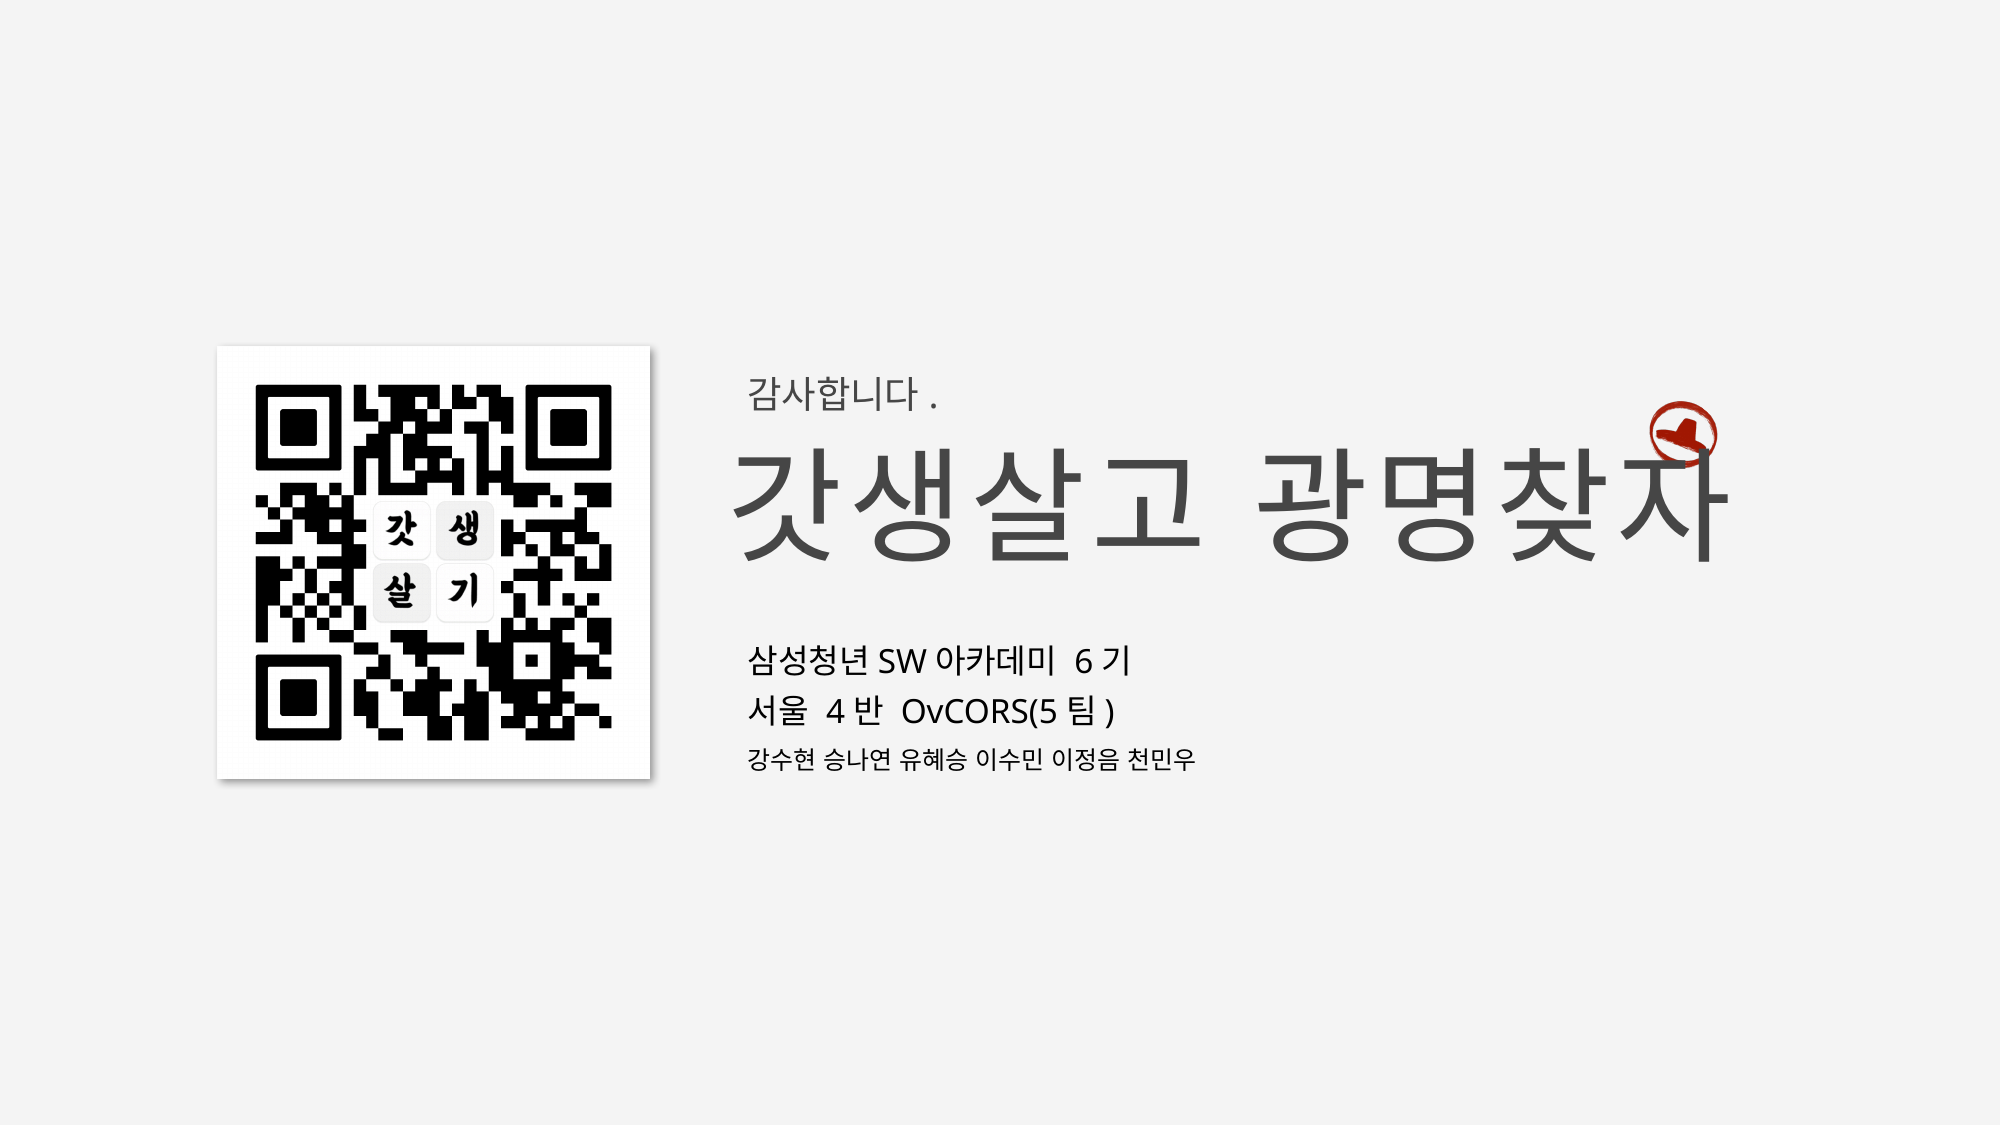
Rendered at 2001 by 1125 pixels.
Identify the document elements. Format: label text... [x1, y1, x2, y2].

picture [1634, 379, 1730, 468]
text_box 감사합니다. [732, 363, 954, 423]
text_box 갓생살고 광명찾자 [713, 420, 1748, 585]
picture [217, 346, 650, 779]
text_box 삼성청년SW아카데미 6기 서울 4반 OvCORS(5팀) 강수현 승나연 유혜승 이수민 이정음 천민우 [733, 612, 1212, 782]
